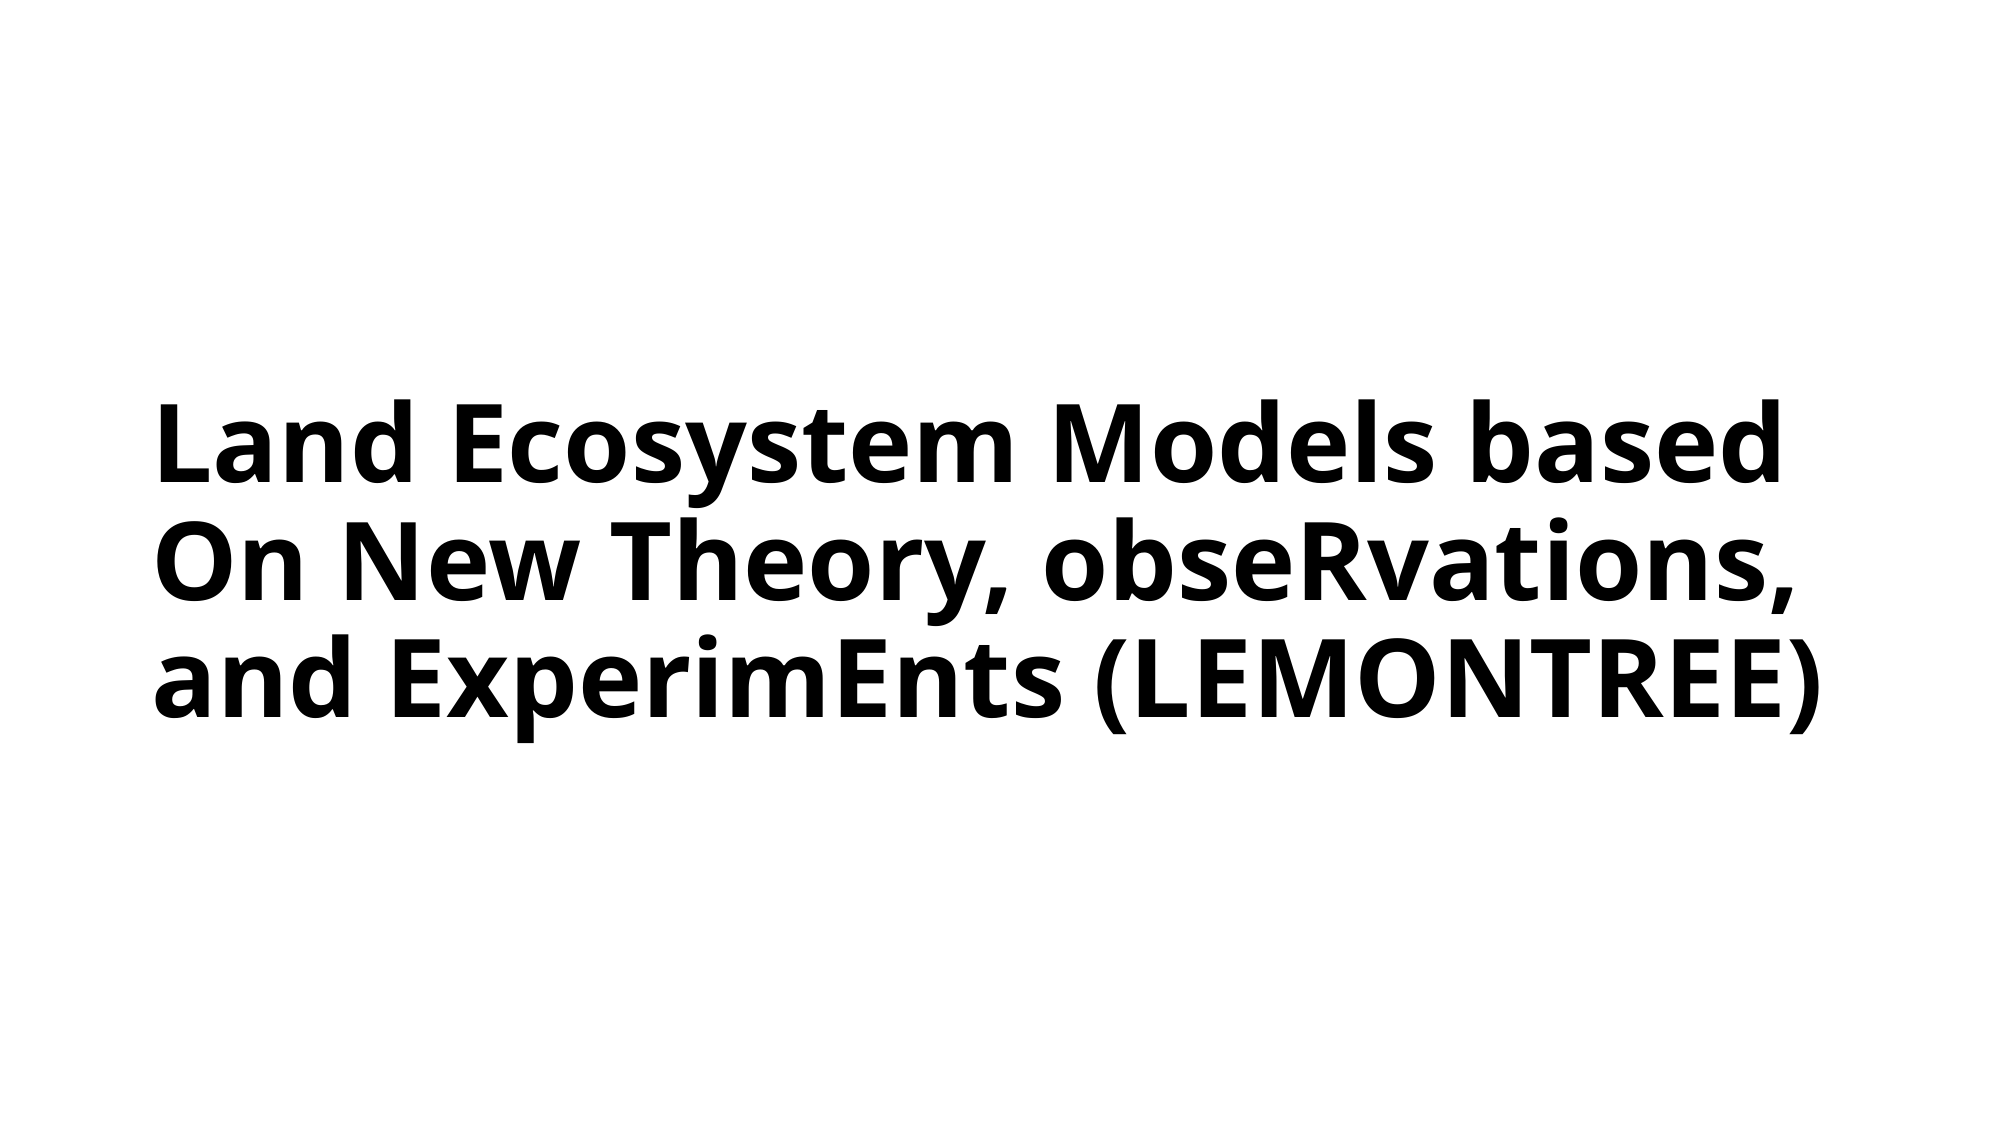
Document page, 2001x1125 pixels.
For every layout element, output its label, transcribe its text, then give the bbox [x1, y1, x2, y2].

title Land Ecosystem Models based On New Theory, obseRvations, and ExperimEnts (LEMONTREE) [136, 280, 1862, 749]
